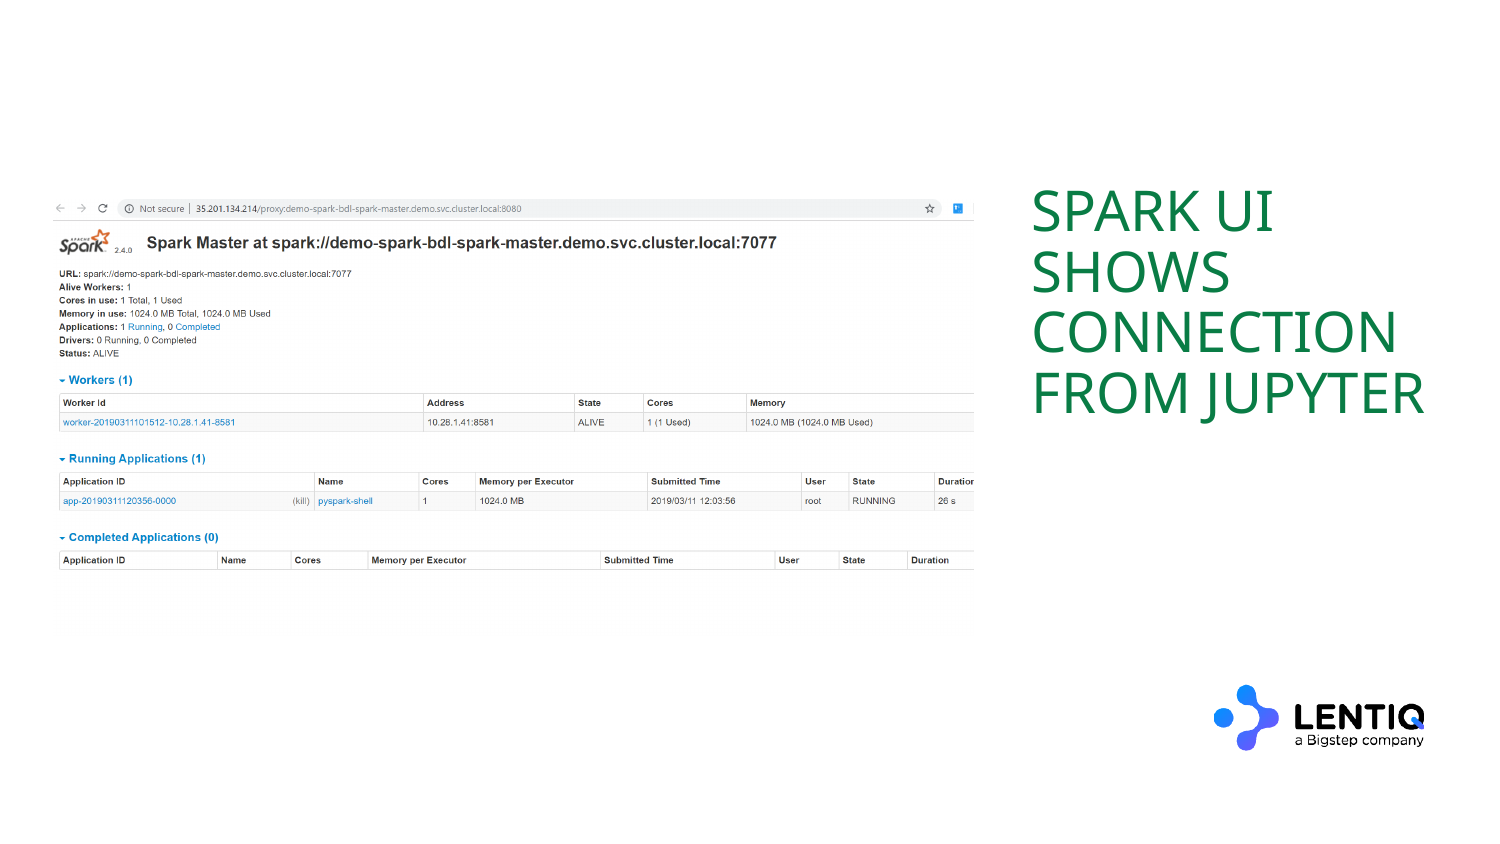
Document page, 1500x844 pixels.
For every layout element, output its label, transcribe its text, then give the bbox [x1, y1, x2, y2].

picture [1213, 684, 1424, 751]
title SPARK UI SHOWS CONNECTION FROM JUPYTER [1020, 174, 1473, 432]
picture [53, 198, 974, 636]
